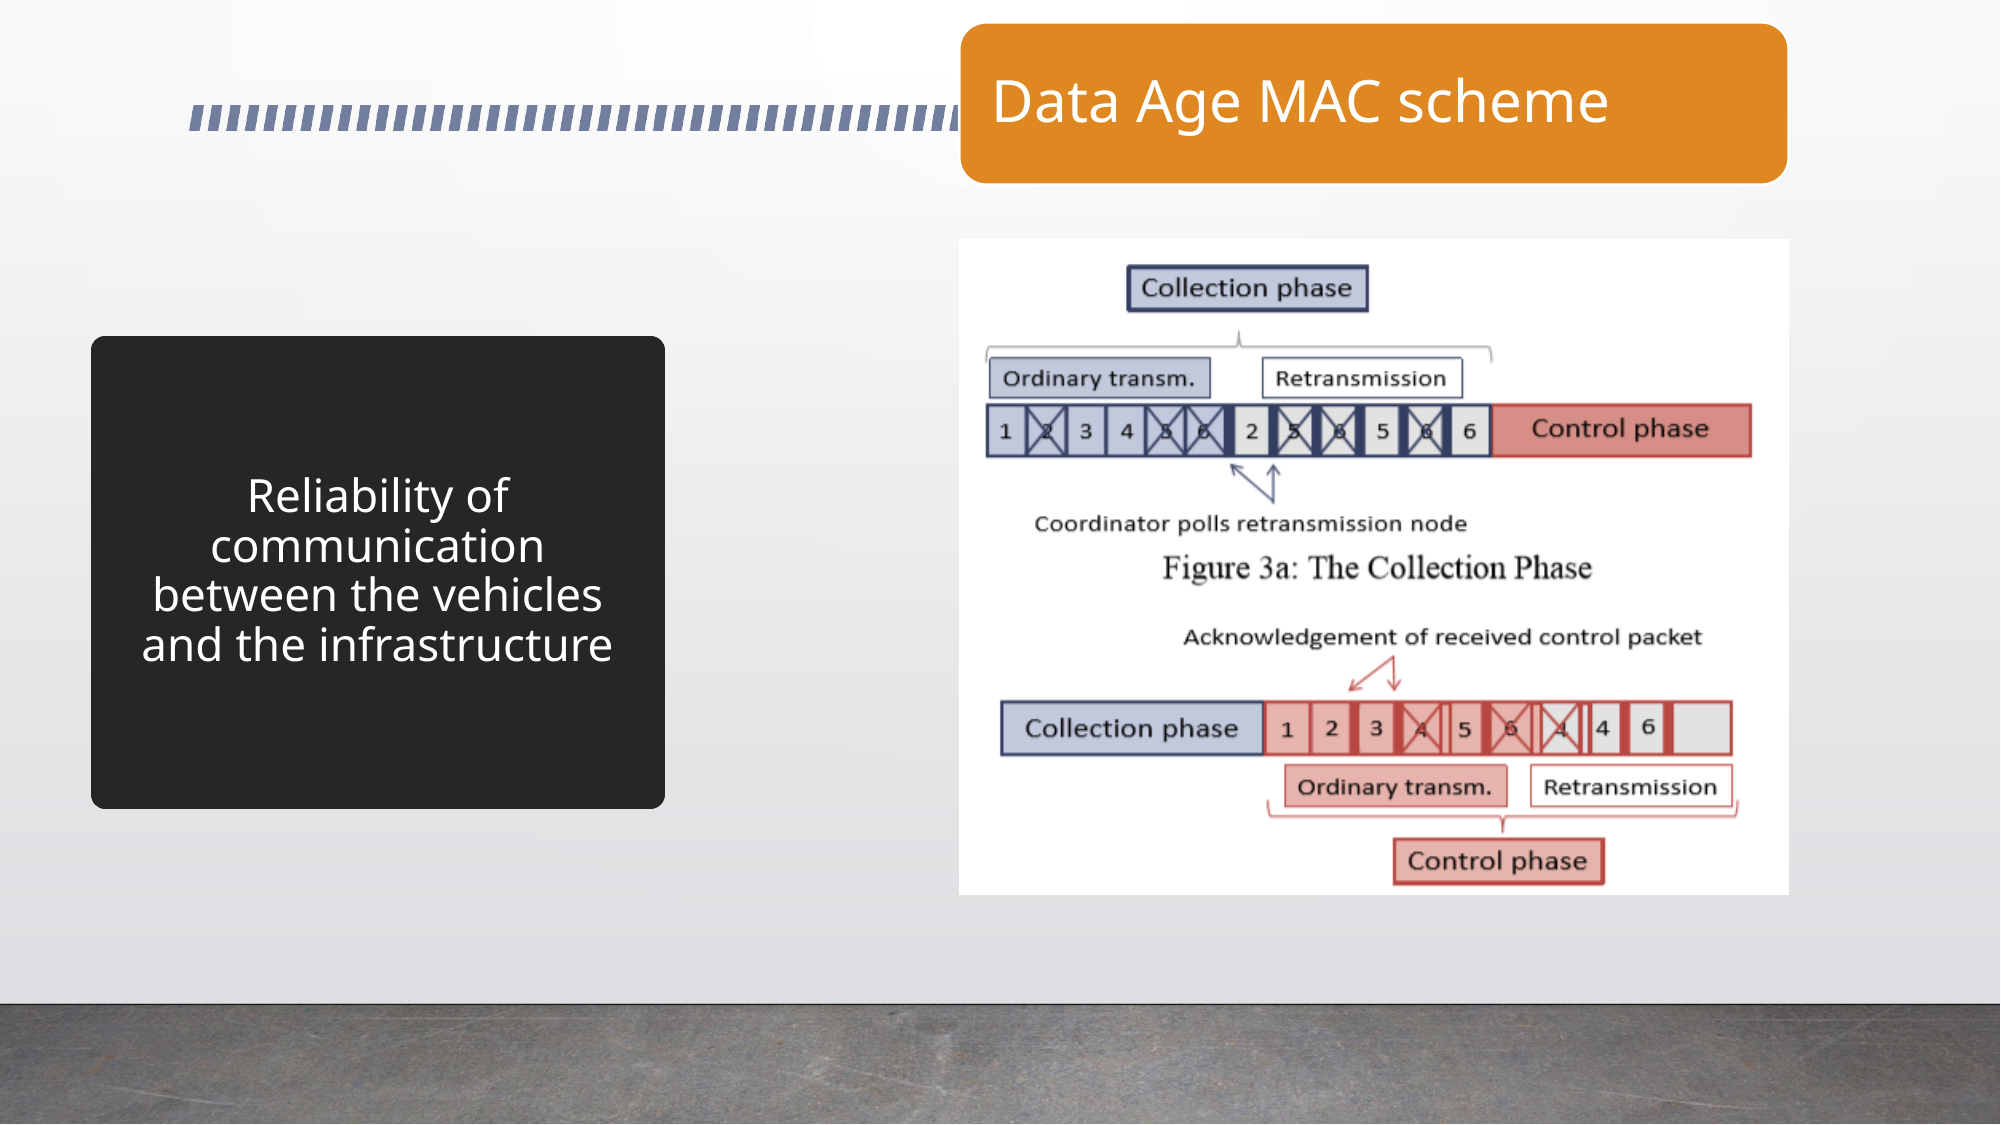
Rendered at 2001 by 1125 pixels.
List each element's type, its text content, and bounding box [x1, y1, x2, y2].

picture [0, 1004, 2000, 1124]
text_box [958, 22, 1789, 185]
title Reliability of communication between the vehicles and the infrastructure [105, 350, 651, 795]
picture [959, 239, 1789, 896]
